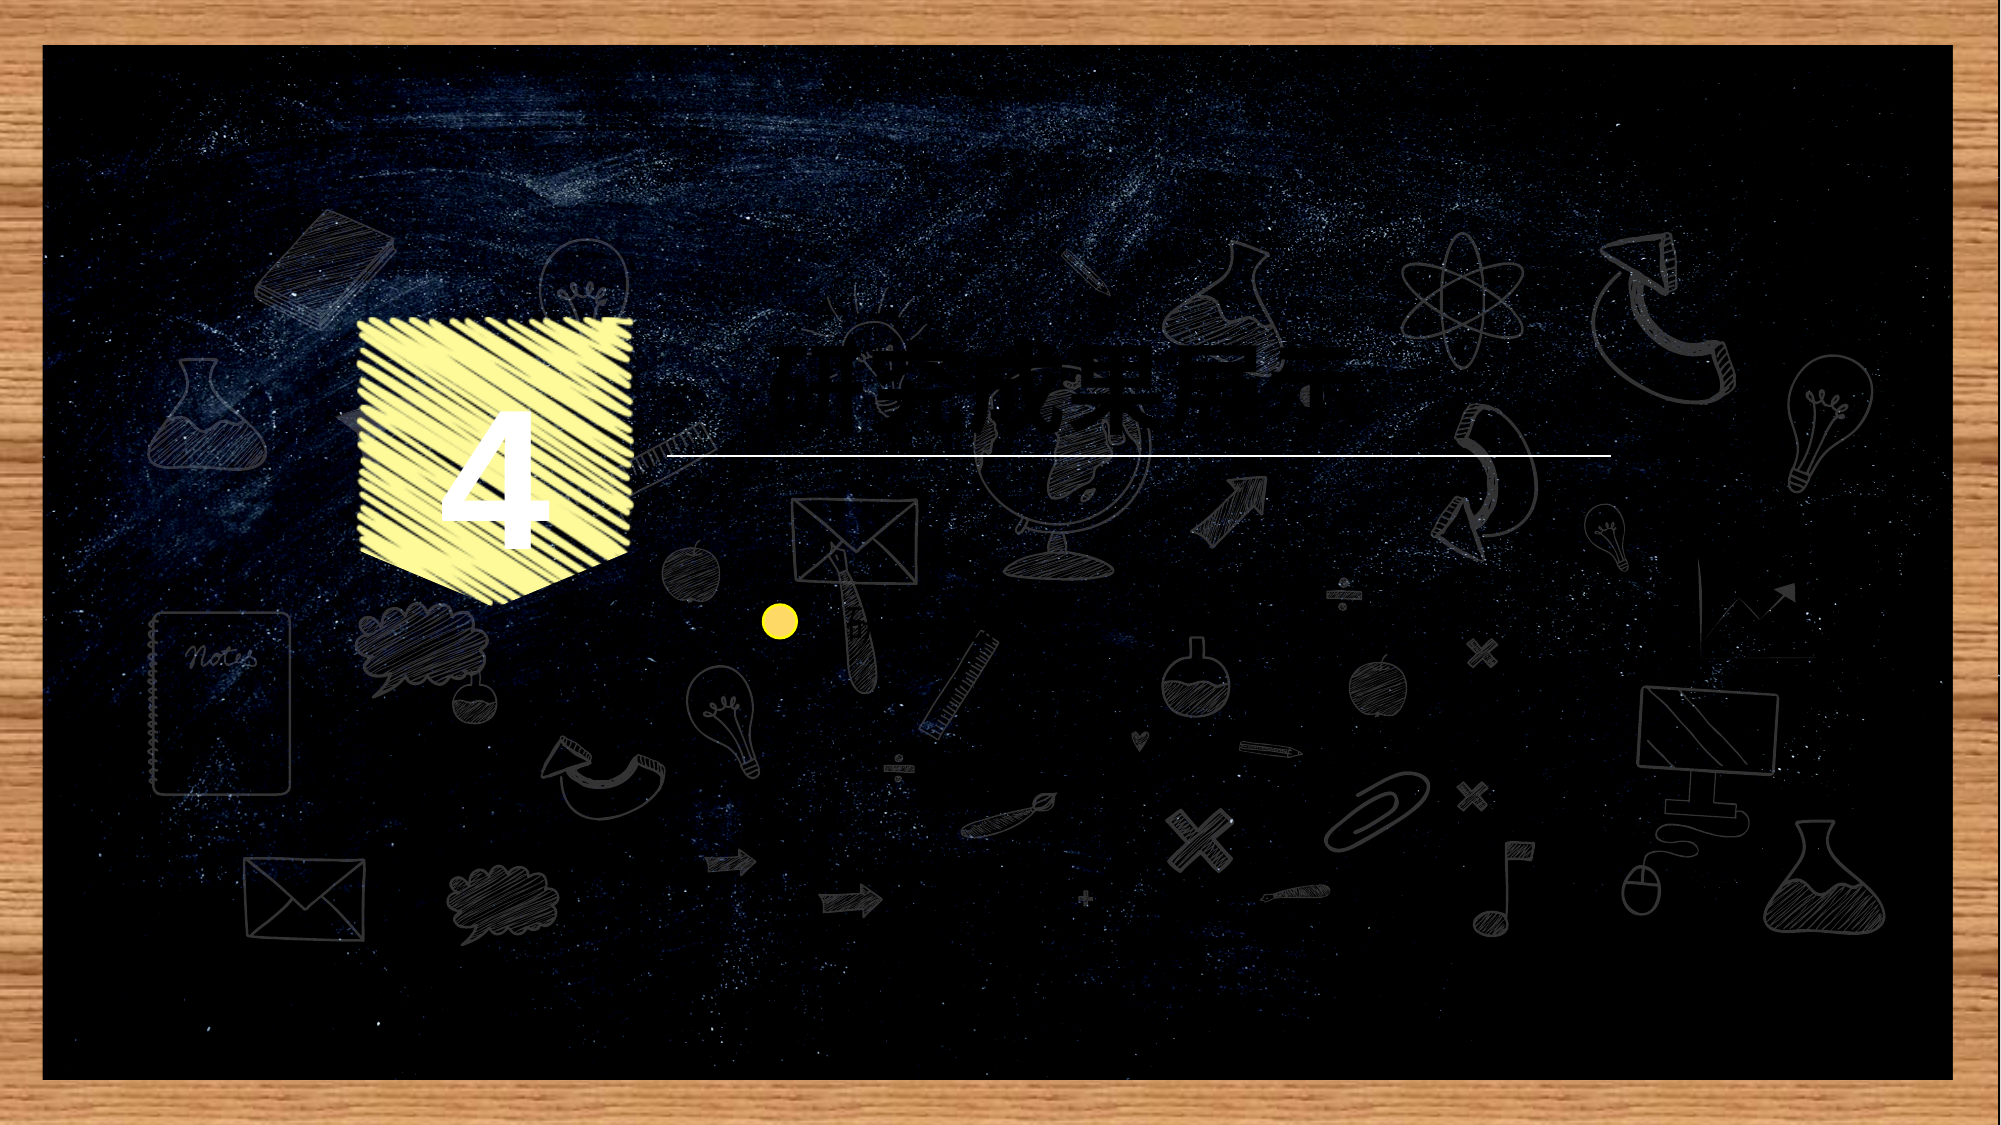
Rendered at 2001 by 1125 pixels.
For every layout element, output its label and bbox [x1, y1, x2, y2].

text_box [0, 0, 1999, 1125]
picture [44, 46, 1952, 1079]
text_box [143, 209, 1888, 947]
